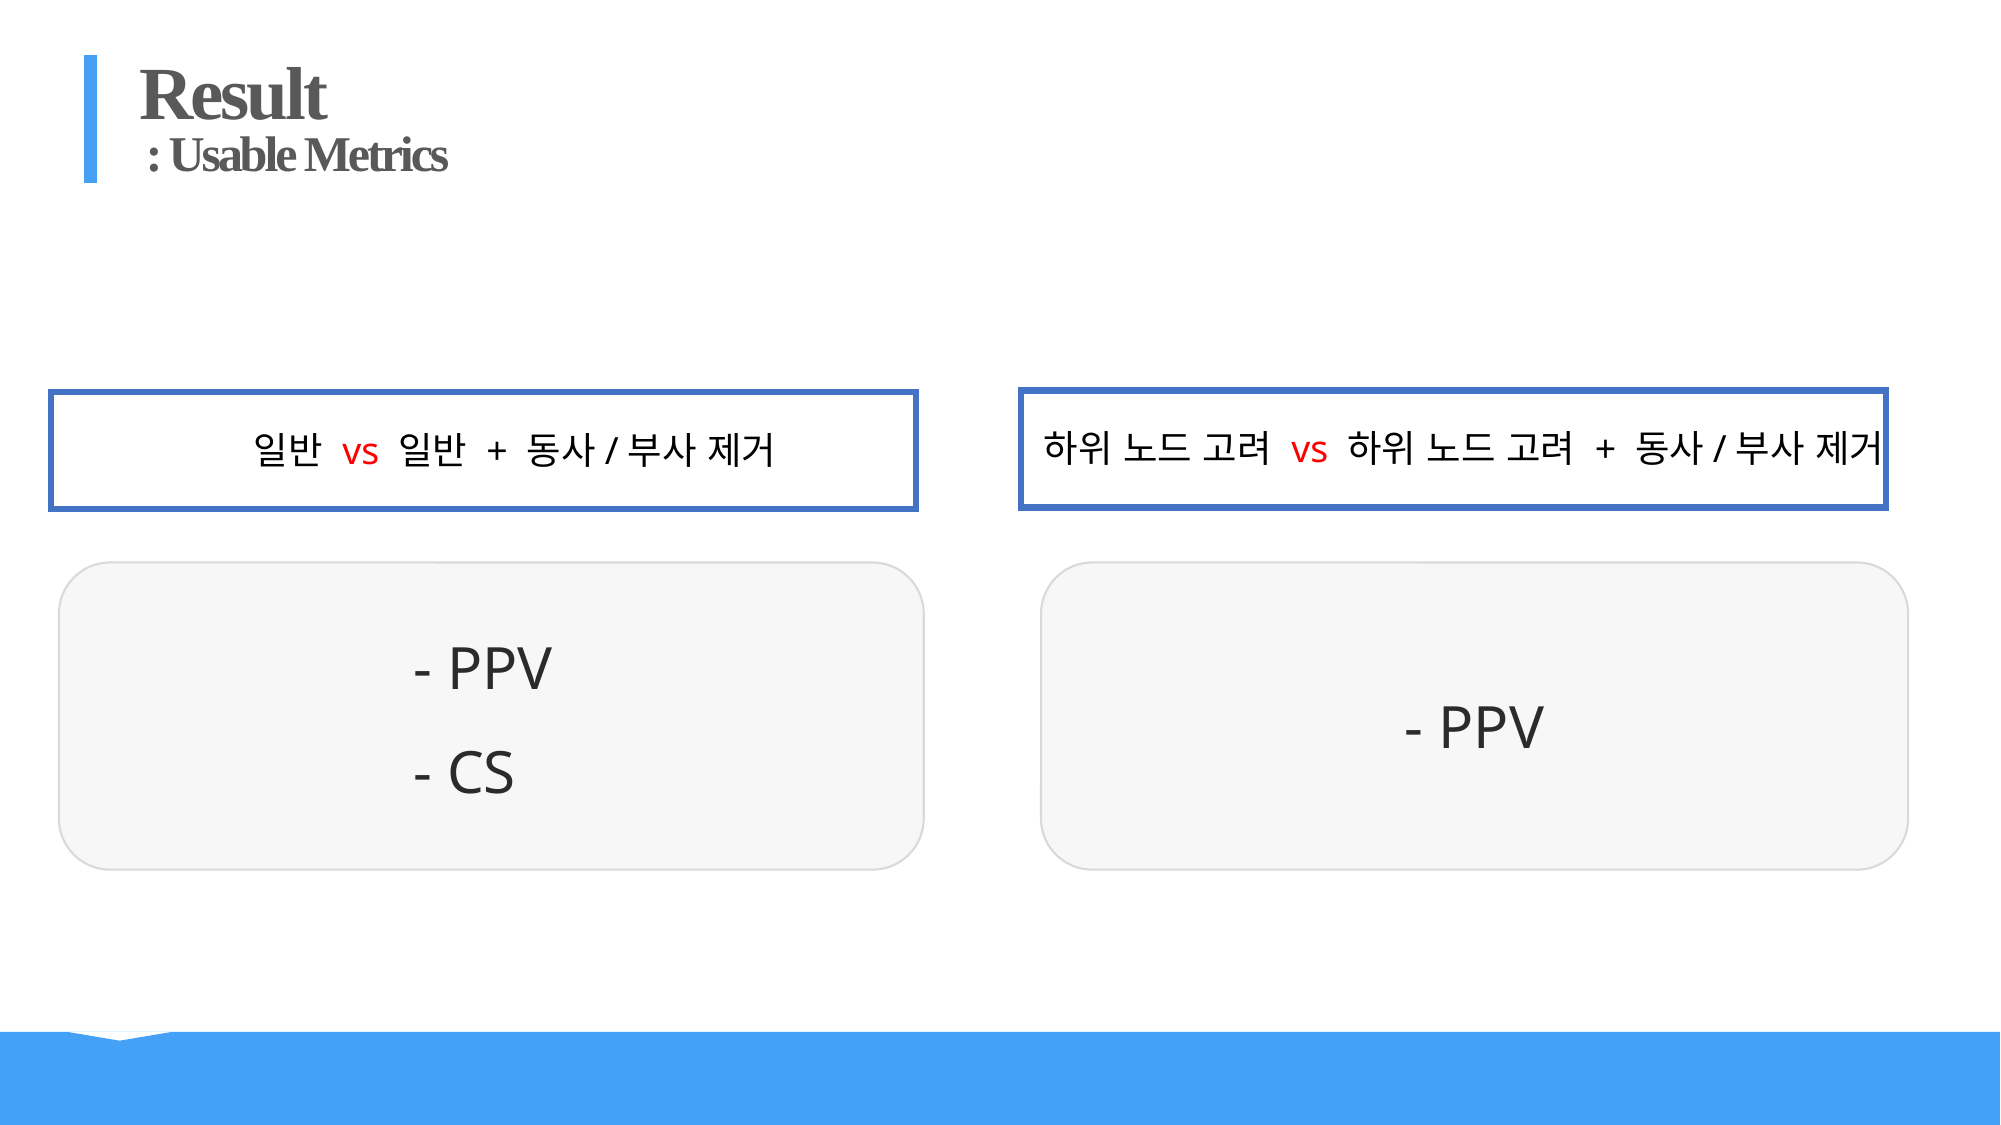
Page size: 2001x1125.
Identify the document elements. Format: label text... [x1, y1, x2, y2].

text_box [0, 1030, 2000, 1125]
text_box : Usable Metrics [90, 126, 552, 189]
text_box [50, 391, 917, 510]
text_box [1039, 561, 1910, 871]
text_box [57, 561, 925, 871]
text_box [1020, 389, 1887, 508]
text_box 하위 노드 고려 vs 하위 노드 고려 + 동사/부사 제거 [1029, 417, 1900, 478]
text_box Result [91, 54, 527, 126]
